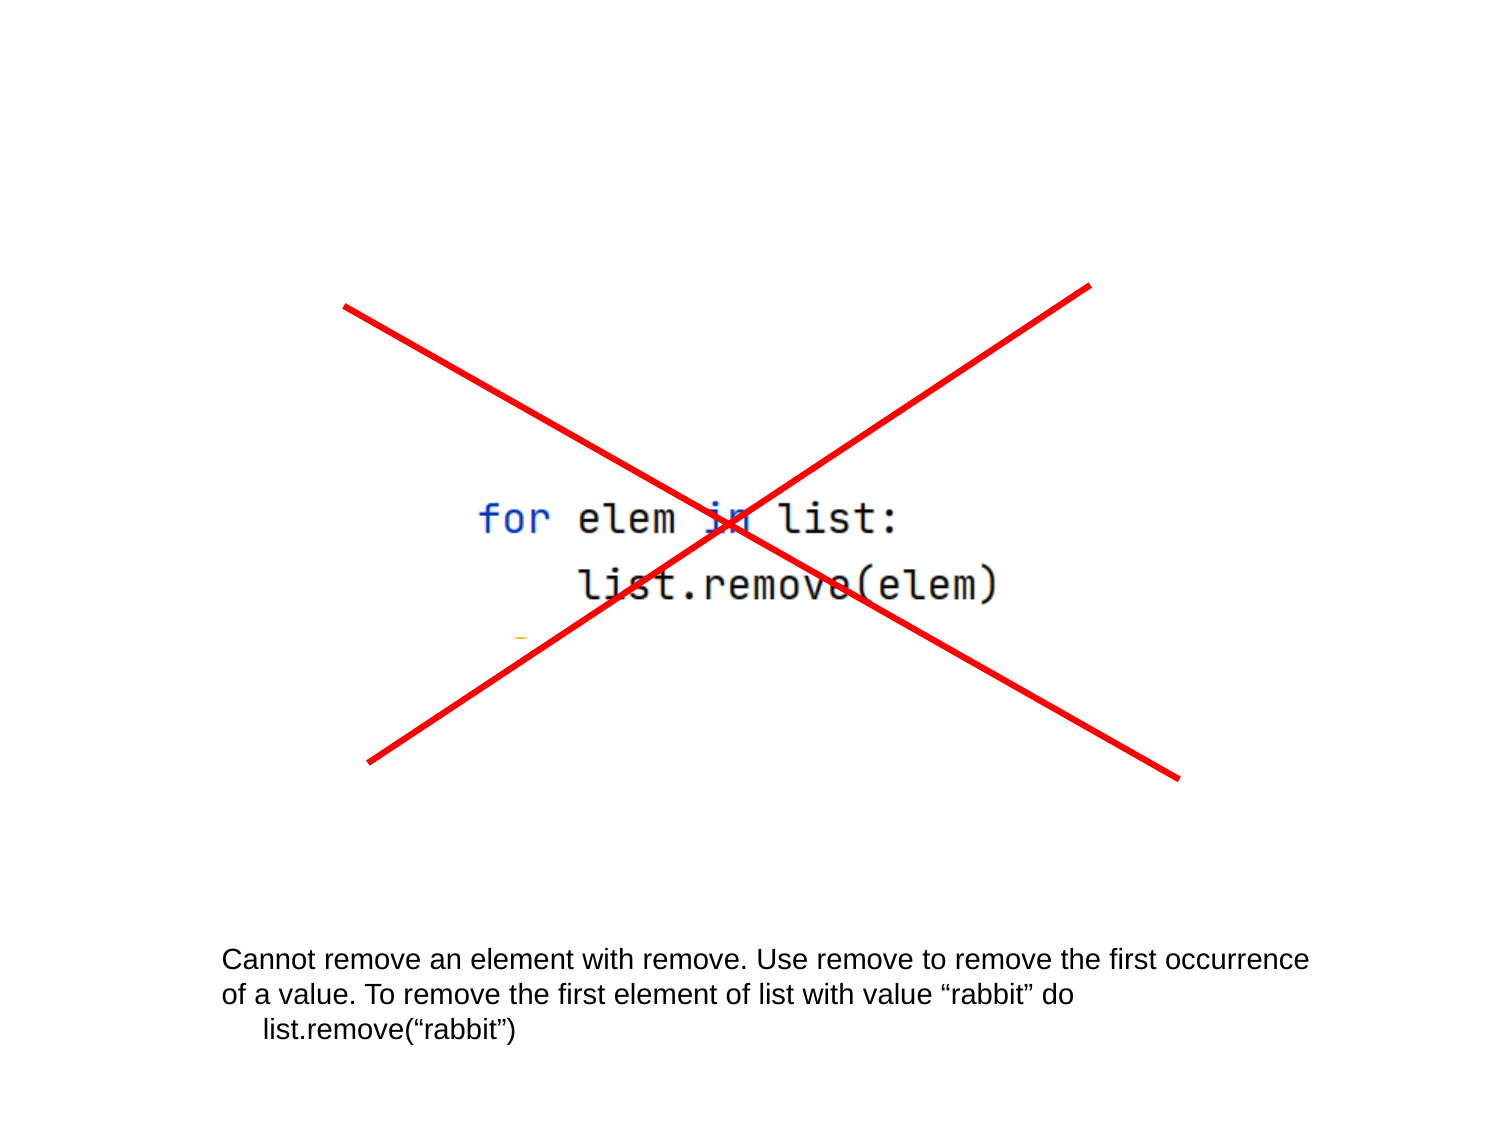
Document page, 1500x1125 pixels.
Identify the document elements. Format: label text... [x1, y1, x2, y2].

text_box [367, 284, 1091, 764]
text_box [343, 305, 1180, 780]
text_box Cannot remove an element with remove. Use remove to remove the first occurrence of a value. To remove the first element of list with value “rabbit” do list.remove(“rabbit”) [206, 932, 1333, 1053]
